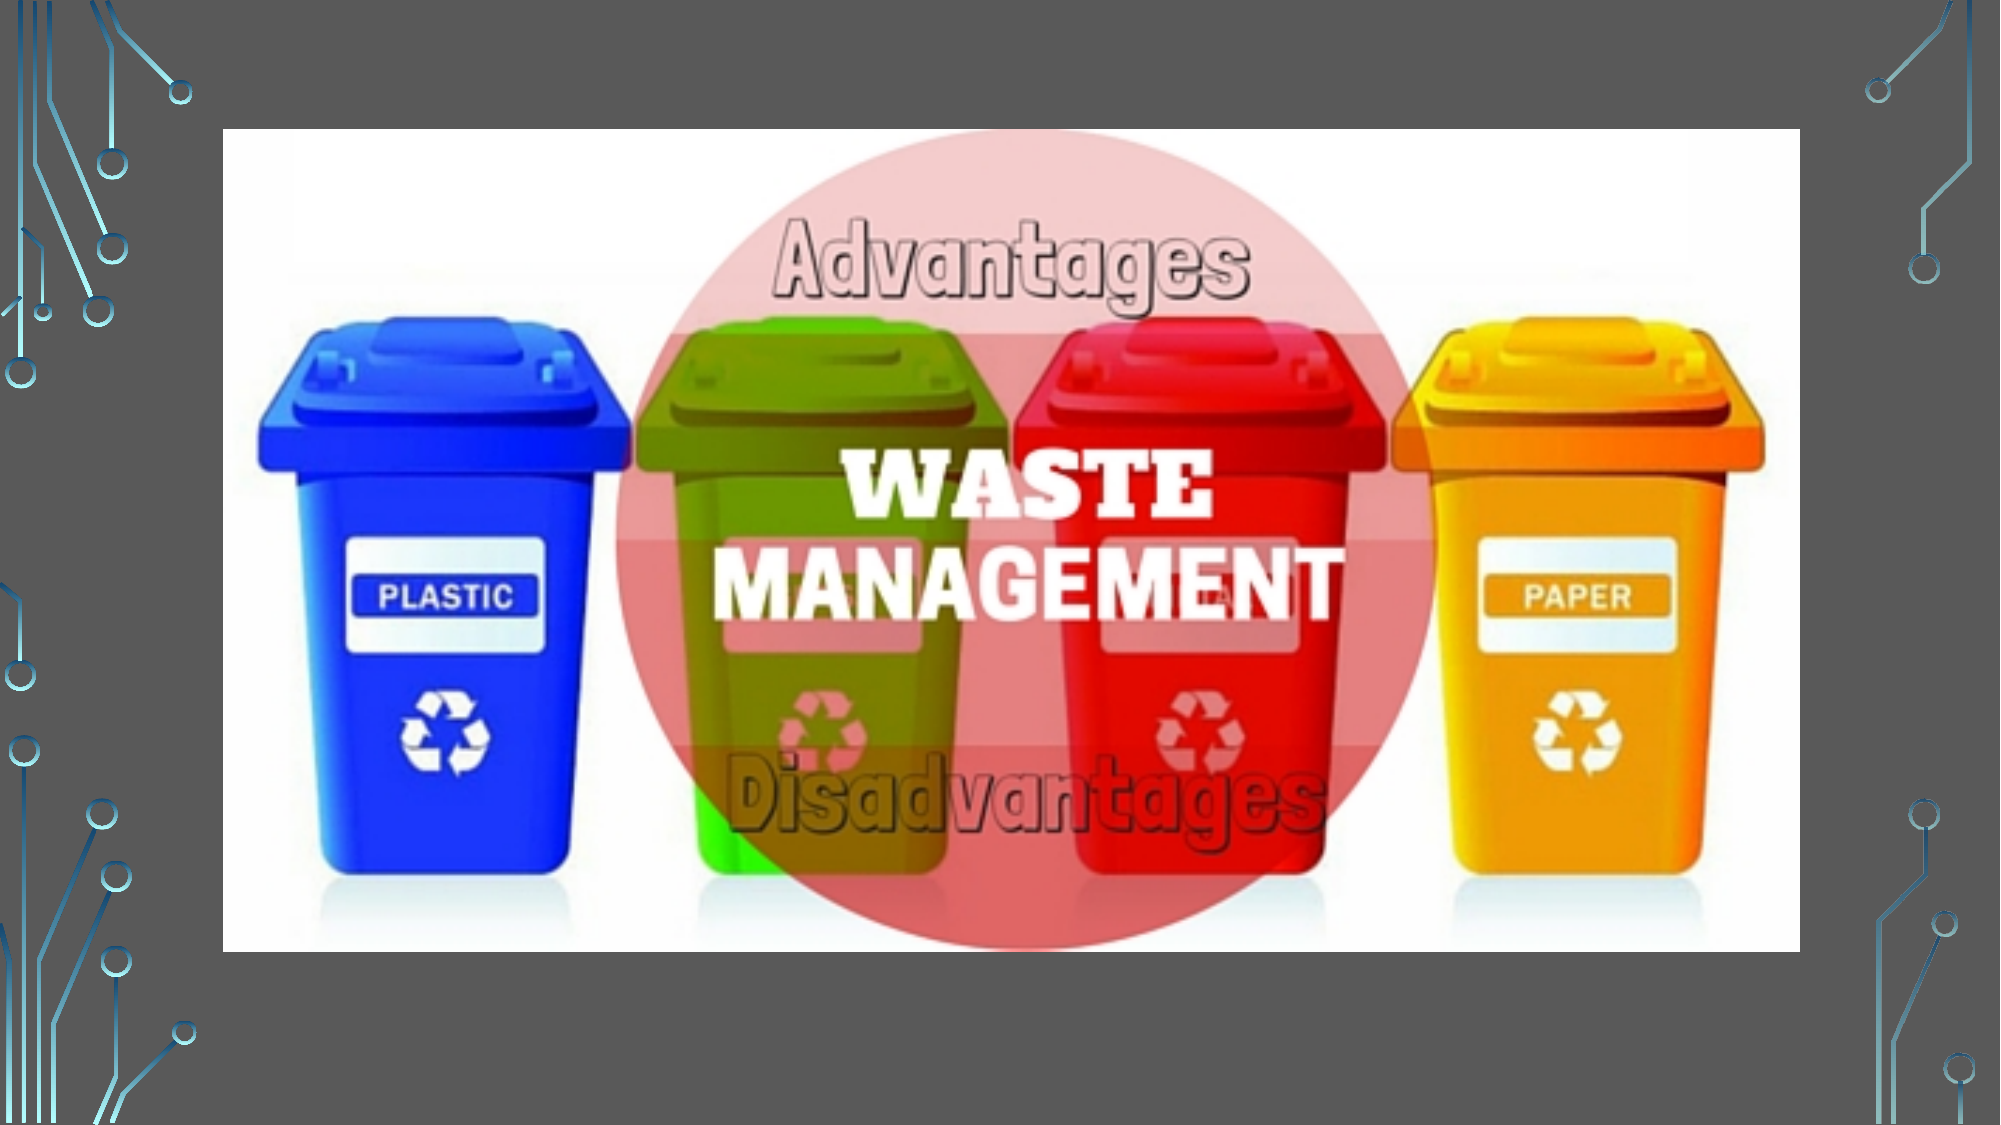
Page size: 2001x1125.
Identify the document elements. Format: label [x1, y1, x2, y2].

list [222, 129, 1801, 953]
